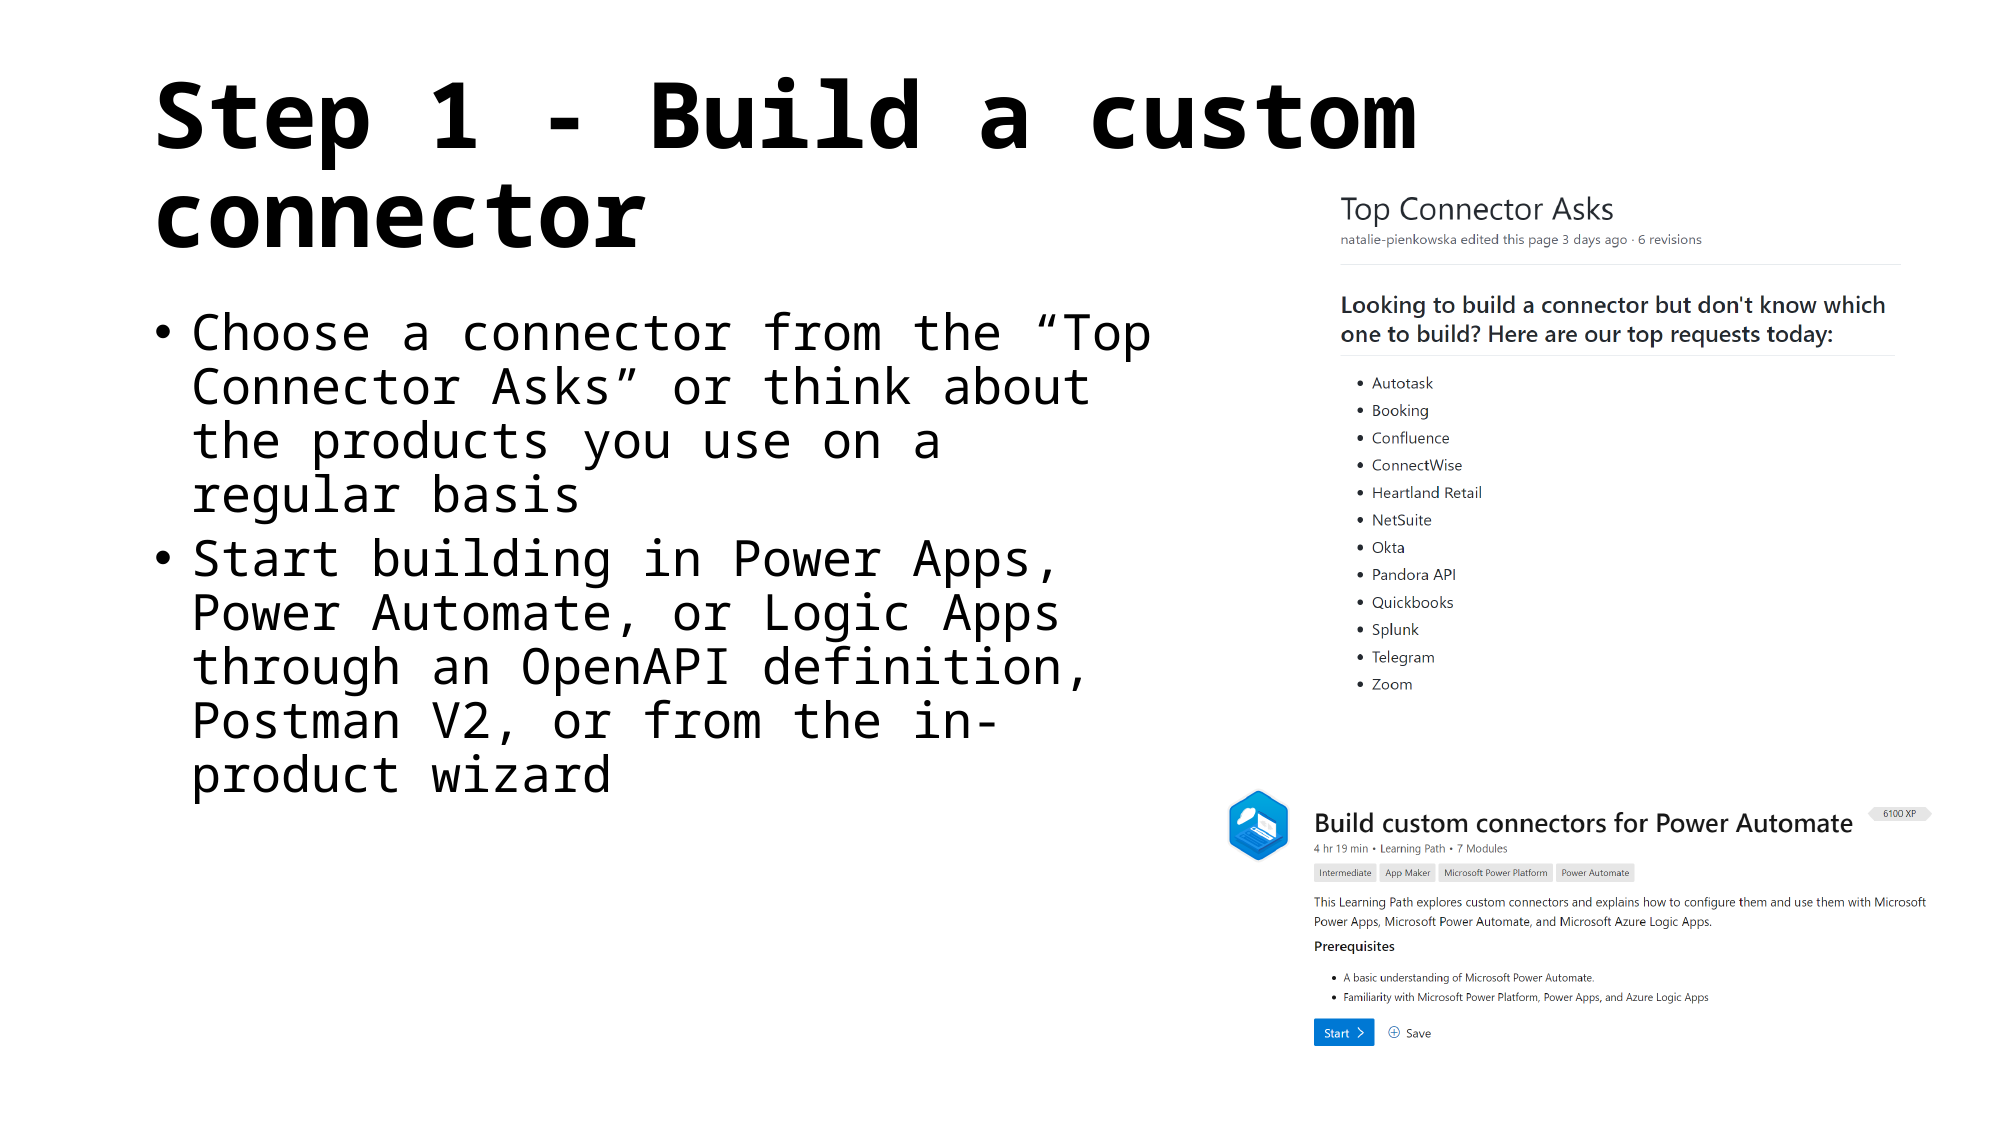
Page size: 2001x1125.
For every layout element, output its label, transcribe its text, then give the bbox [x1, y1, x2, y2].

title Step 1 - Build a custom connector [137, 59, 1863, 278]
list Choose a connector from the “Top Connector Asks” or think about the products you use on a regular basis Start building in Power Apps, Power Automate, or Logic Apps through an OpenAPI definition, Postman V2, or from the in-product wizard [64, 299, 1177, 1014]
picture [1332, 187, 1901, 726]
picture [1222, 762, 1960, 1100]
